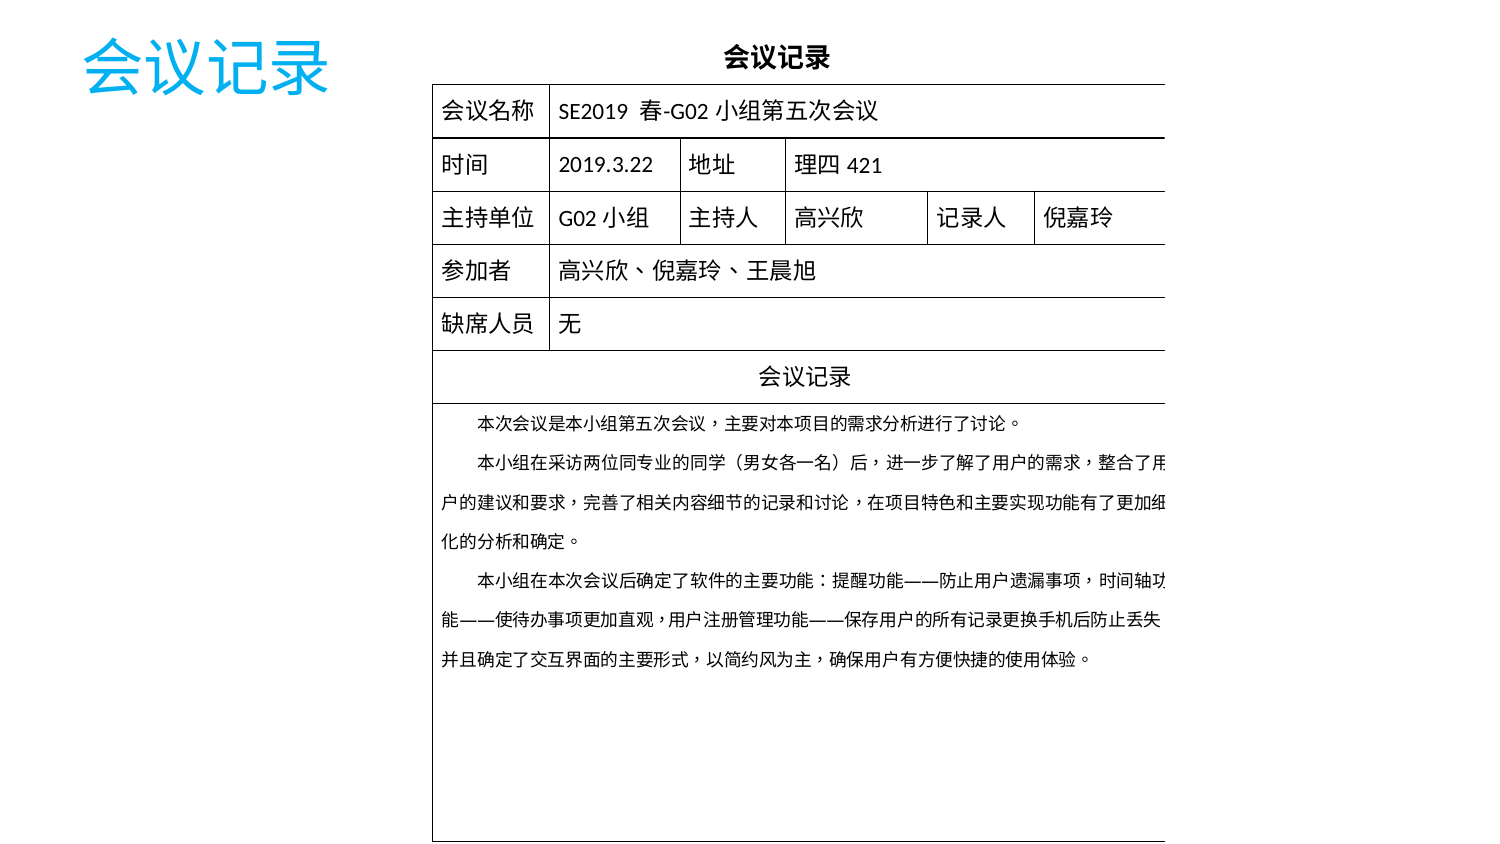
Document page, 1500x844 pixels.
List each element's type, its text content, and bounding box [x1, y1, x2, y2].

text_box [418, 31, 1165, 844]
text_box 会议记录 [66, 20, 347, 110]
